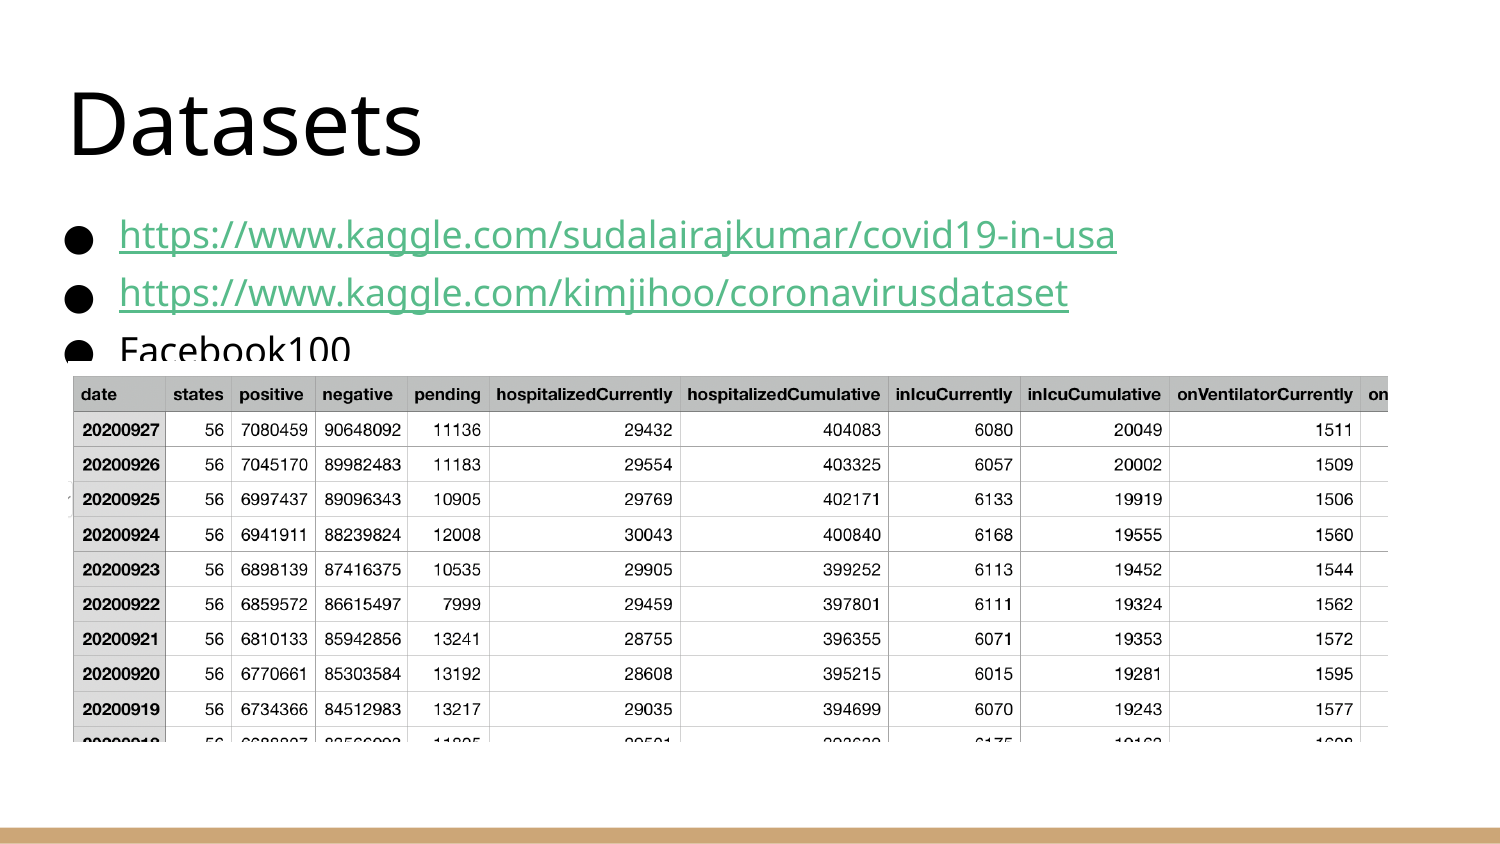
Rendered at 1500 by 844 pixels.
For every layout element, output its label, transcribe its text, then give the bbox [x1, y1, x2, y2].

list https://www.kaggle.com/sudalairajkumar/covid19-in-usa https://www.kaggle.com/kimjihoo/coronavirusdataset Facebook100 [29, 188, 1427, 739]
title Datasets [51, 51, 1449, 189]
picture [67, 360, 1389, 743]
